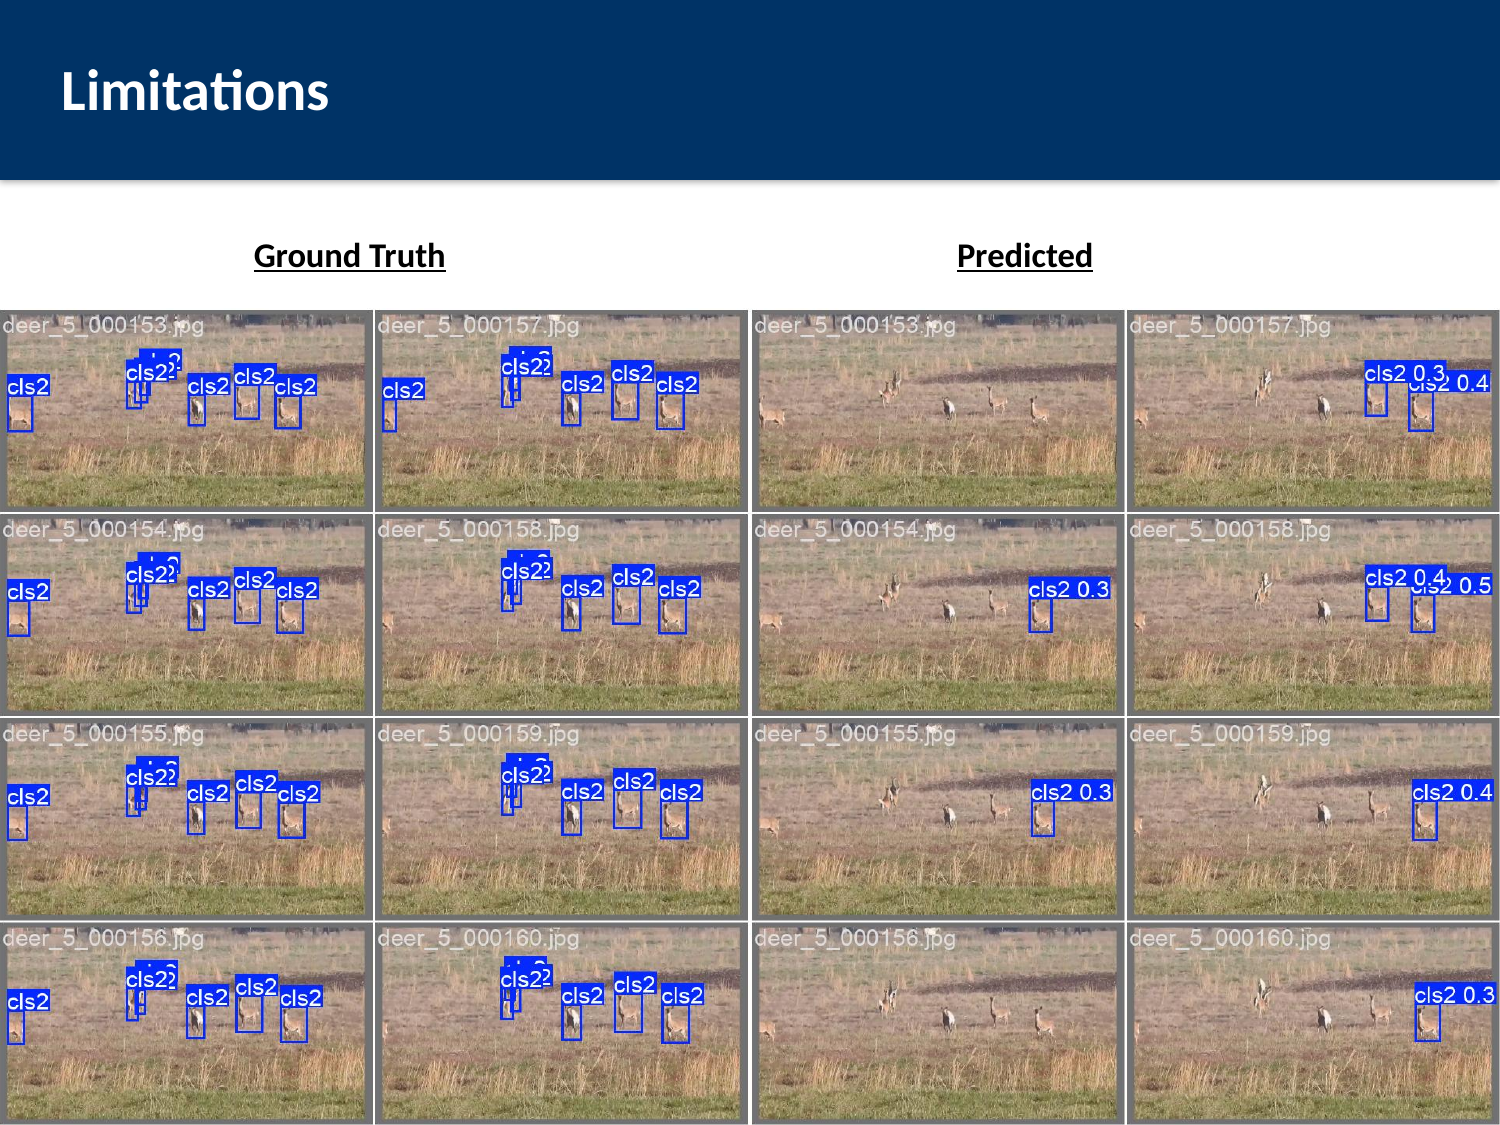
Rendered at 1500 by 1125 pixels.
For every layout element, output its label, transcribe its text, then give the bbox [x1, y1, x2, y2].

text_box Limitations [46, 45, 346, 130]
title Ground Truth Predicted [45, 224, 1395, 282]
text_box [0, 0, 1500, 181]
picture [0, 308, 1500, 1125]
